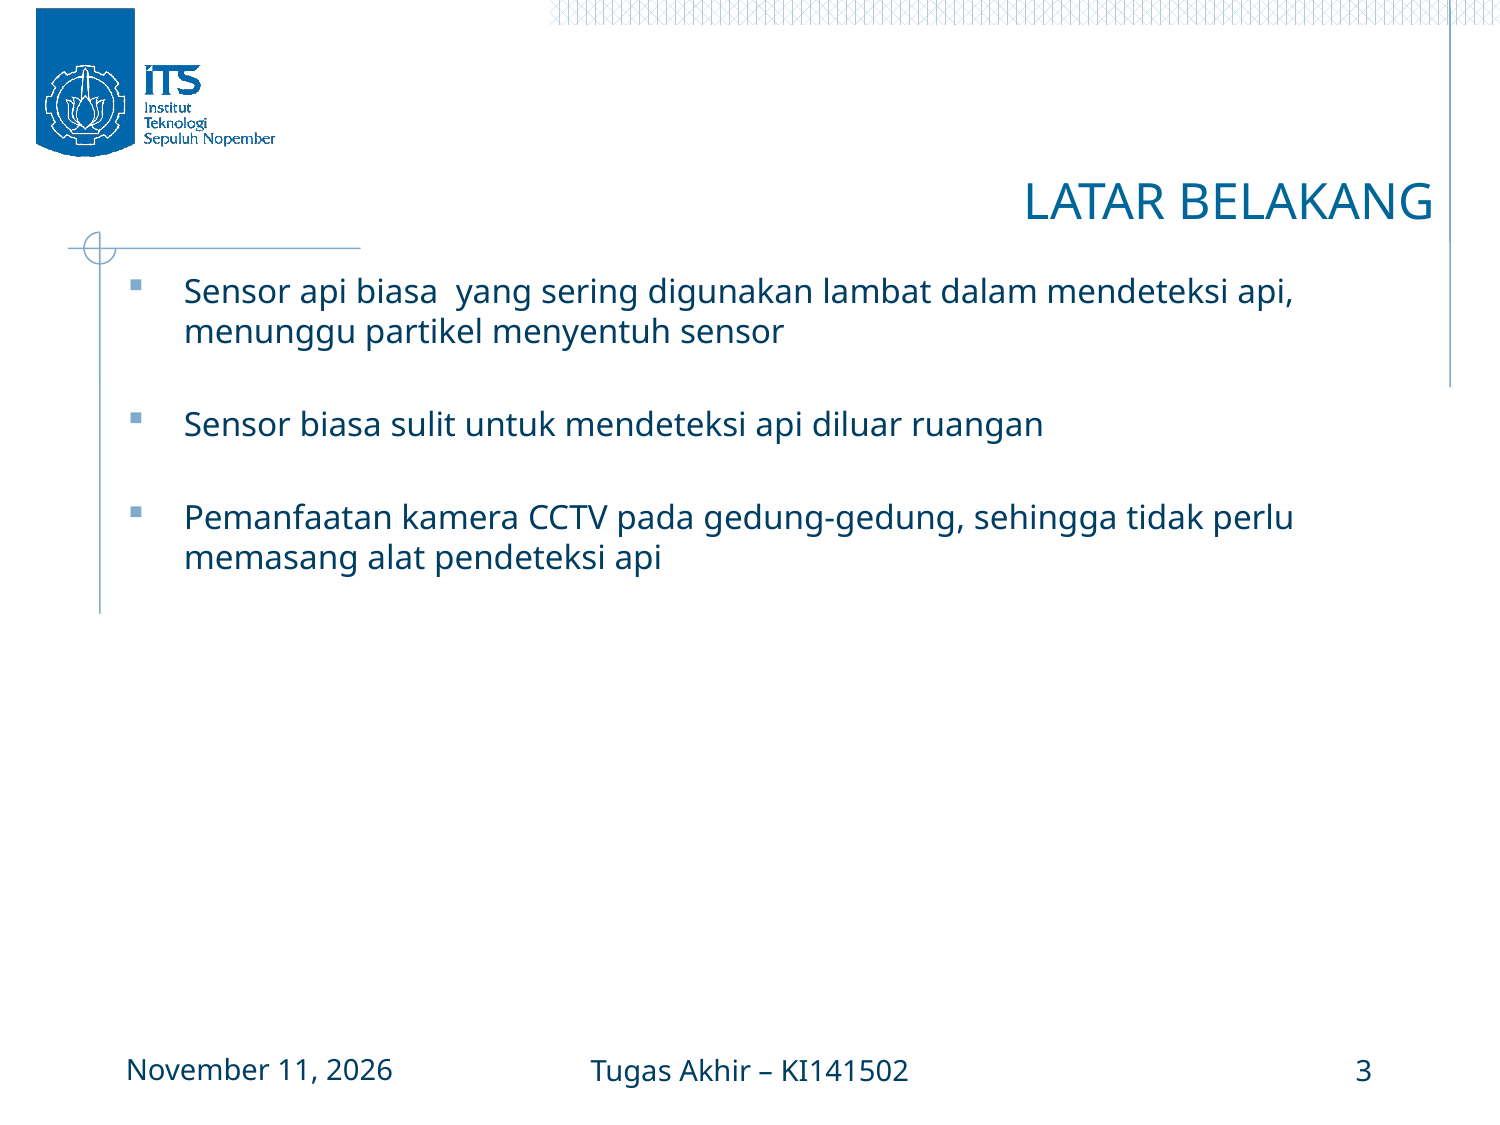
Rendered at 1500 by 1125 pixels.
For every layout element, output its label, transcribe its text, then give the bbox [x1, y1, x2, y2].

list Sensor api biasa yang sering digunakan lambat dalam mendeteksi api, menunggu partikel menyentuh sensor Sensor biasa sulit untuk mendeteksi api diluar ruangan Pemanfaatan kamera CCTV pada gedung-gedung, sehingga tidak perlu memasang alat pendeteksi api [112, 262, 1413, 988]
slide_number 3 [1074, 1025, 1388, 1100]
footer Tugas Akhir – KI141502 [512, 1025, 988, 1100]
title LATAR BELAKANG [174, 50, 1450, 238]
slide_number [110, 1023, 424, 1099]
picture [27, 0, 282, 165]
